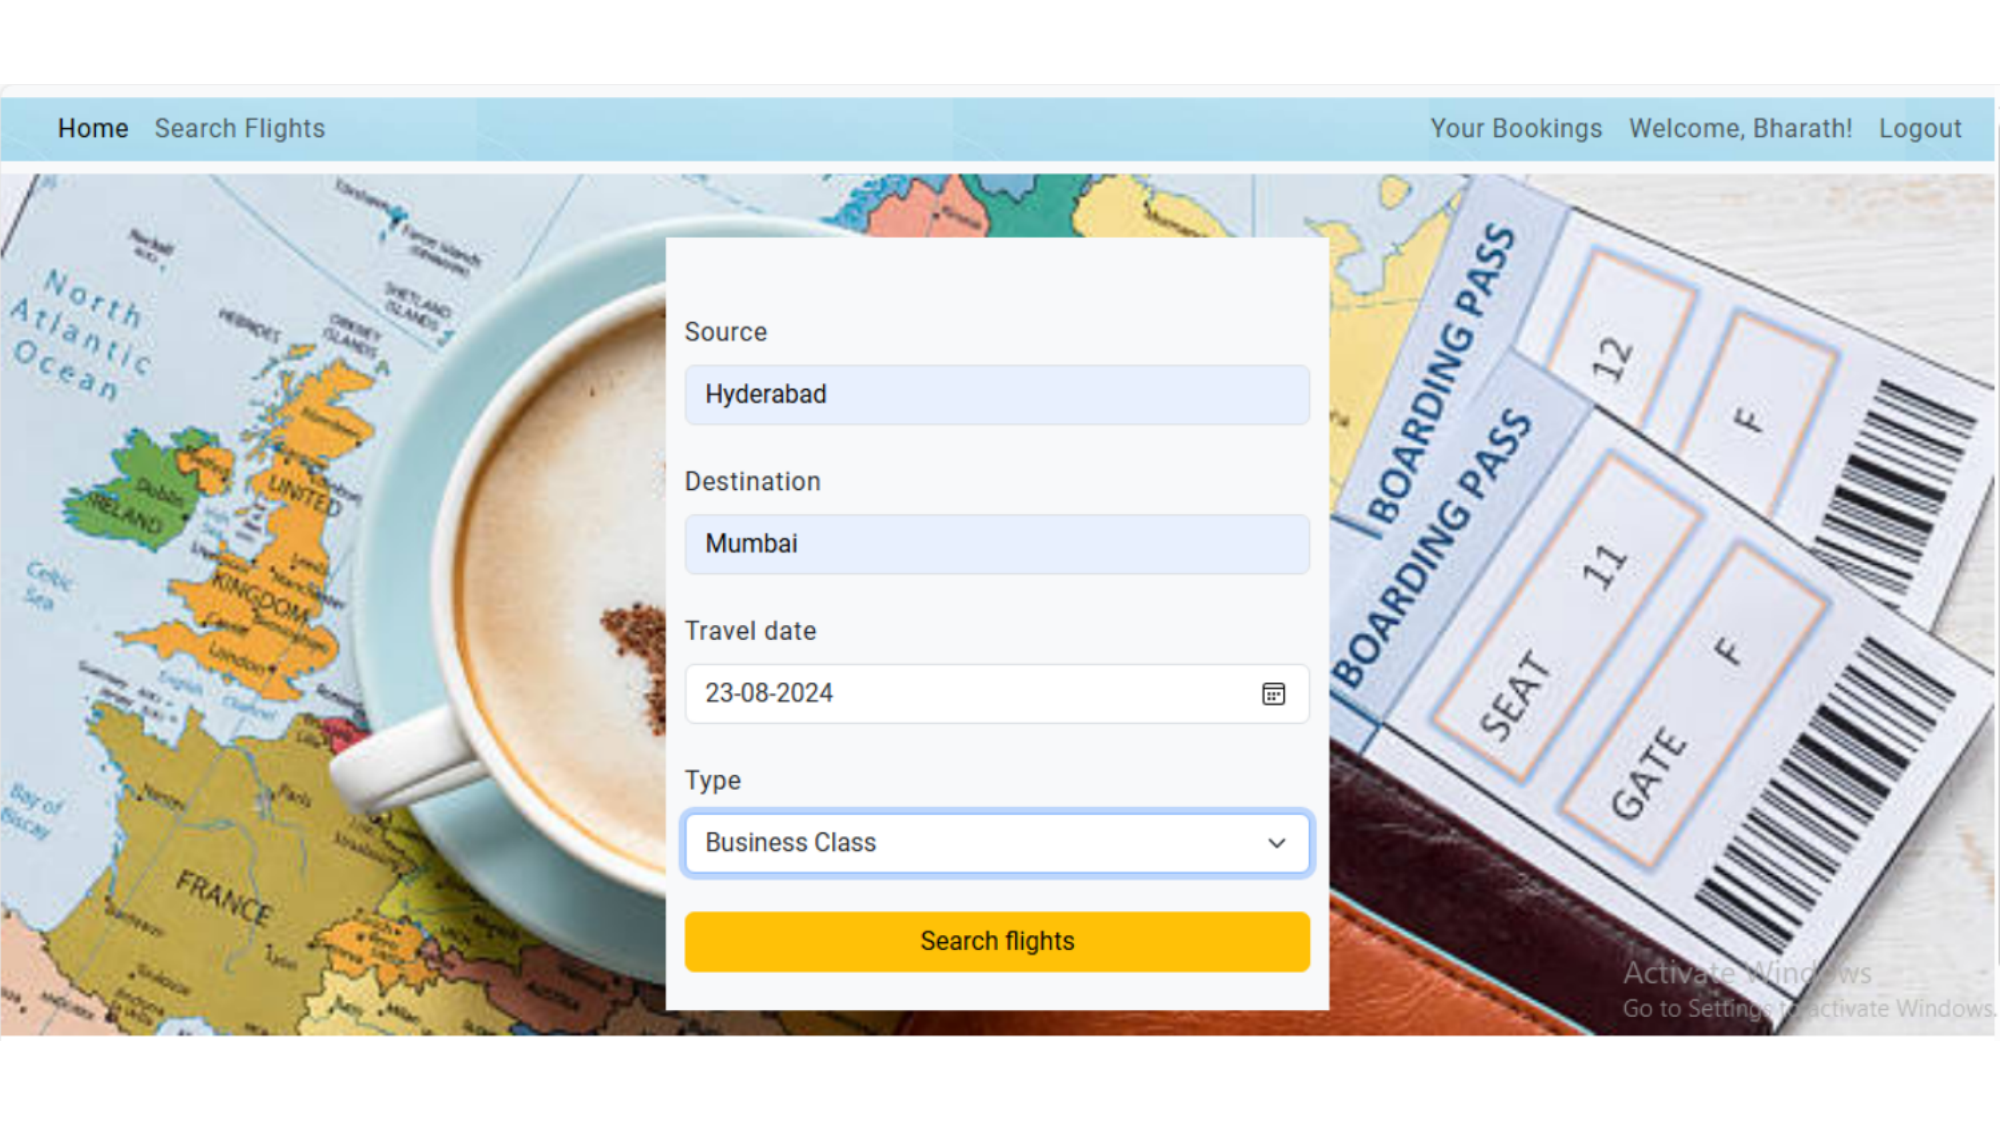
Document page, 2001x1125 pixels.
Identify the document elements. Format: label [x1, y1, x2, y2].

picture [0, 84, 2000, 1041]
